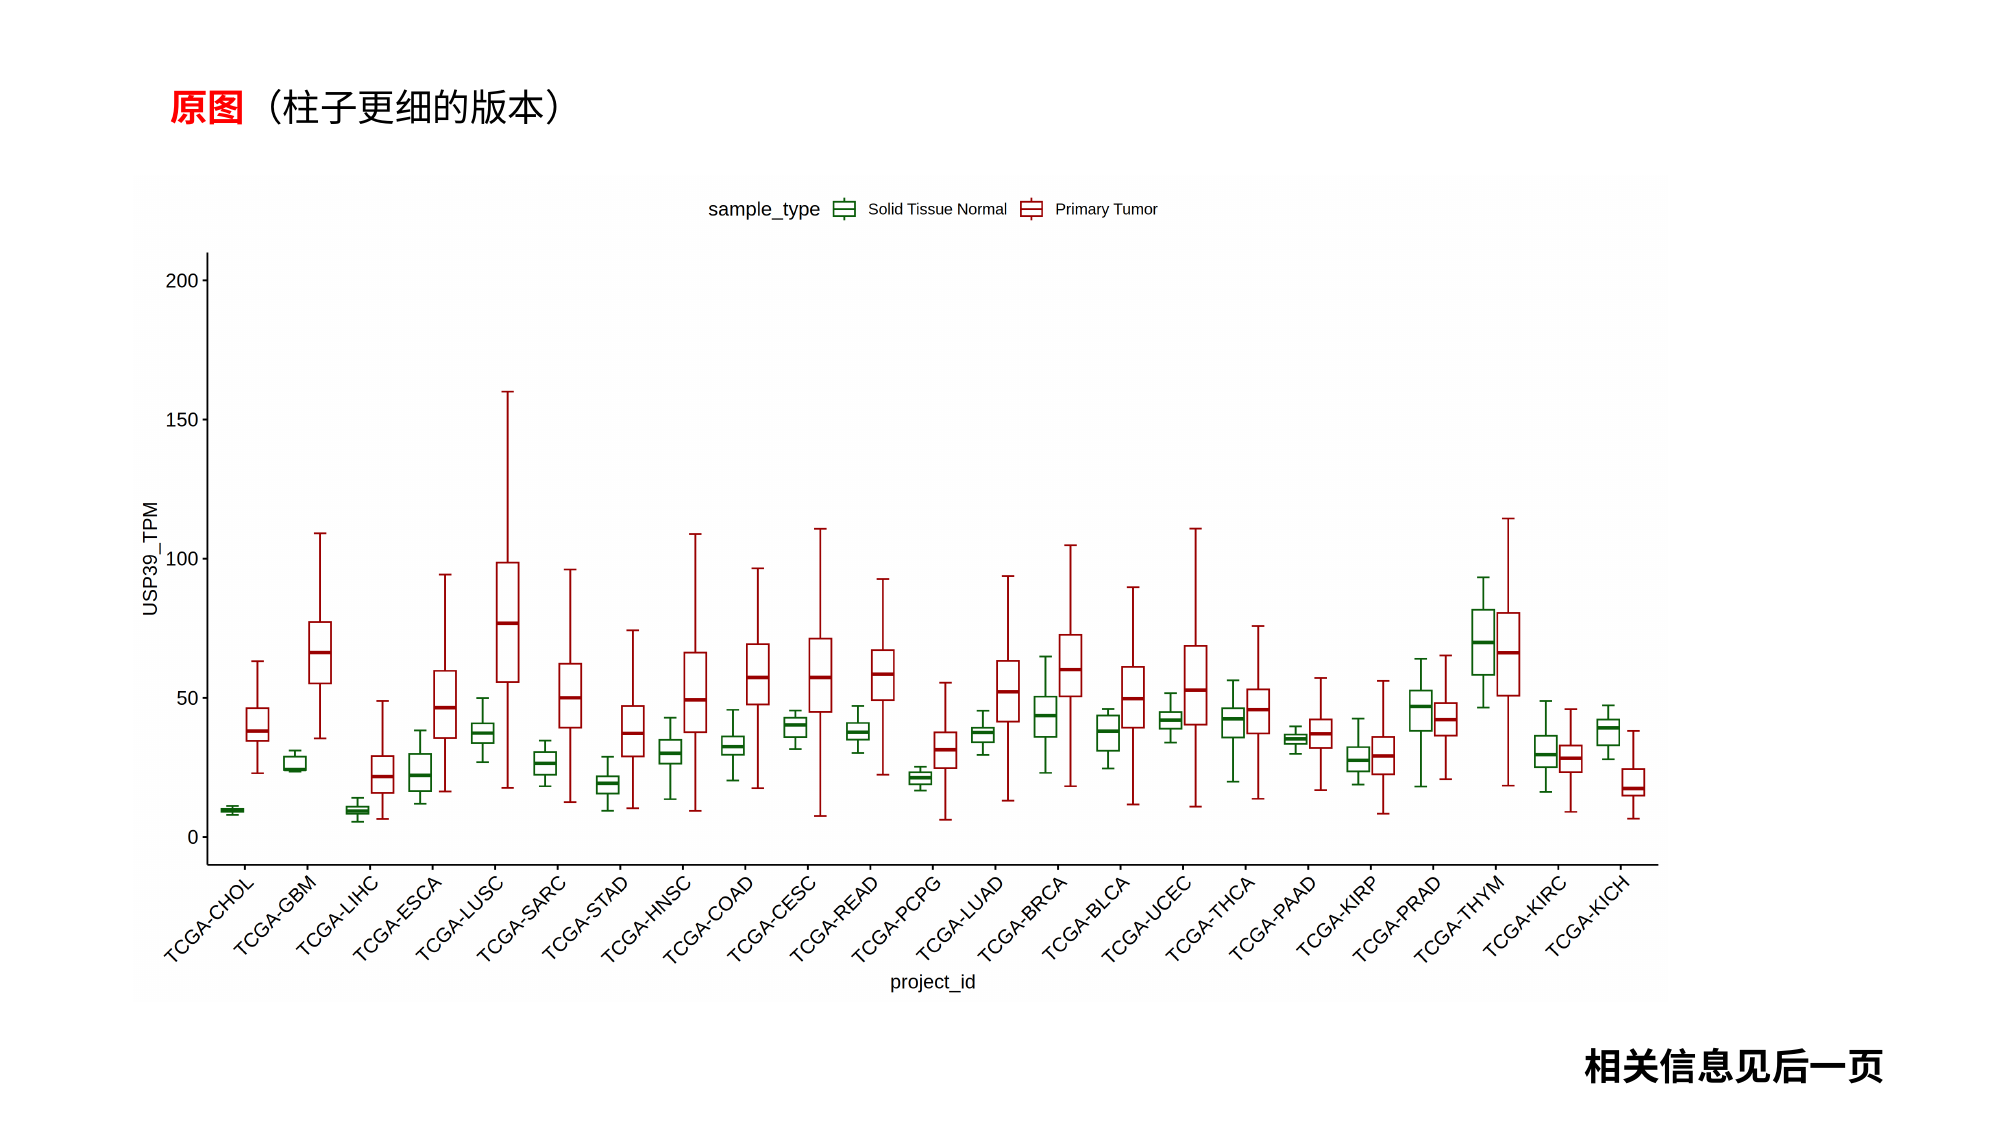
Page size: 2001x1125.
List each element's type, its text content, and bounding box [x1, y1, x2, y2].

text_box 相关信息见后一页 [1569, 1036, 1940, 1096]
picture [133, 175, 1668, 1002]
text_box 原图（柱子更细的版本） [155, 76, 771, 137]
